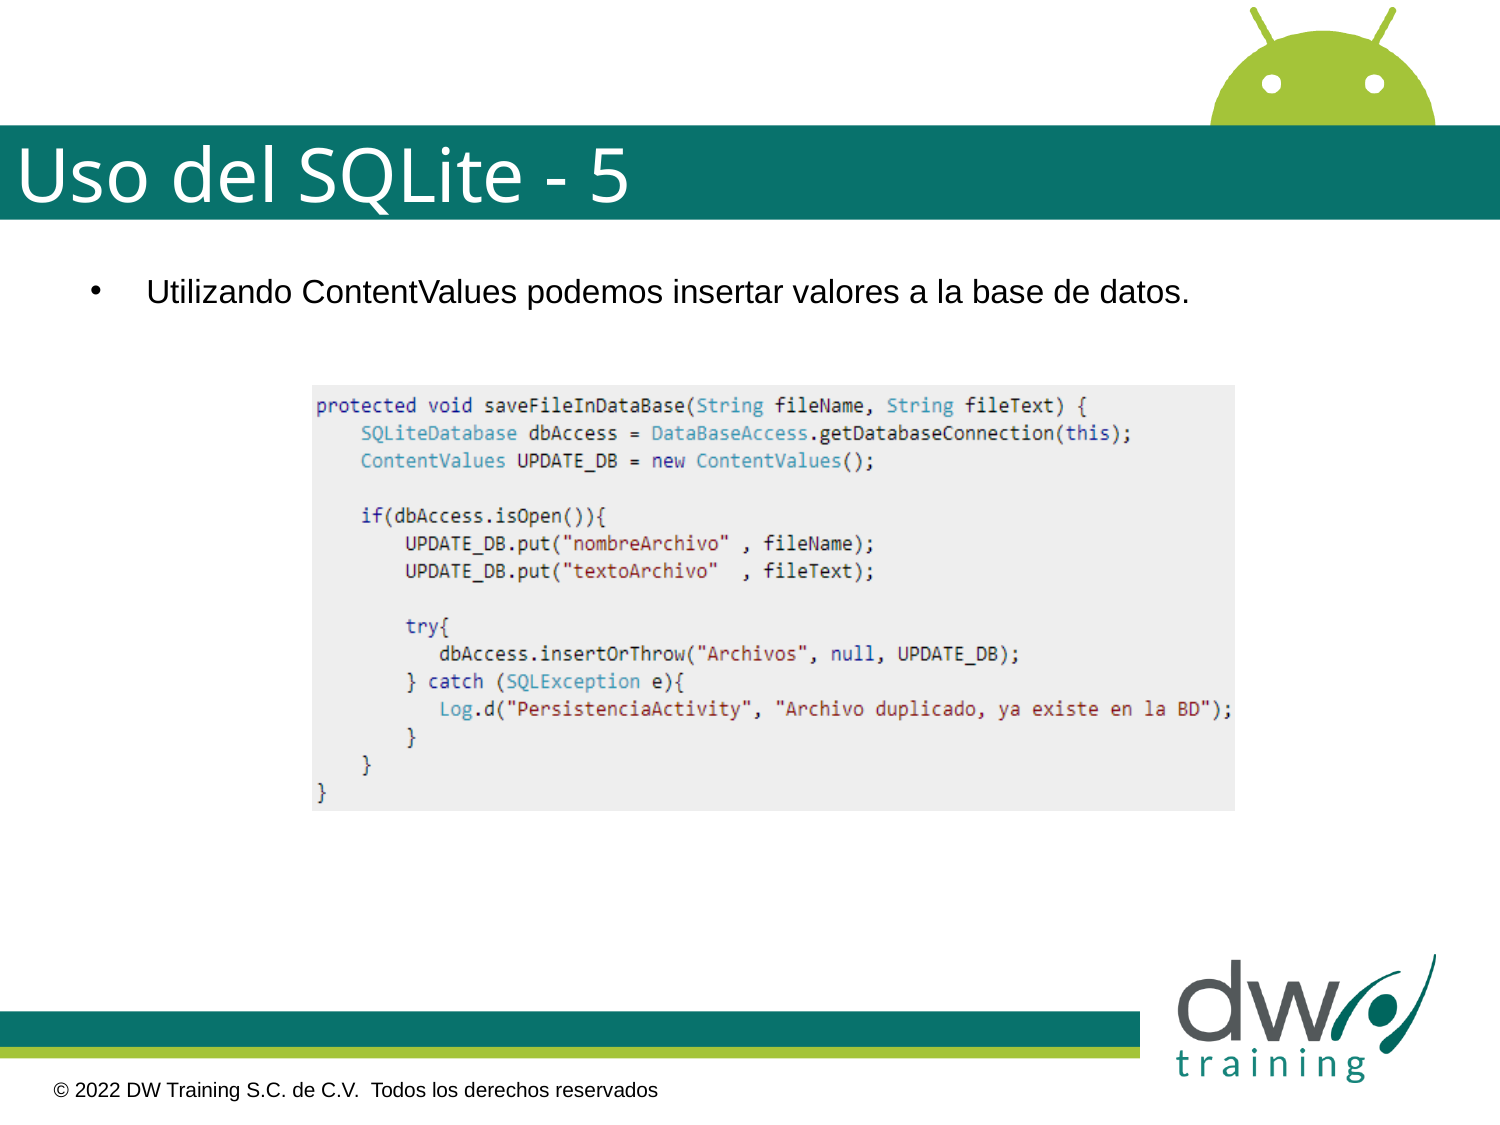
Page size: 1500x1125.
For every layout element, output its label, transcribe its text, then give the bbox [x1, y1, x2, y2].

picture [312, 385, 1235, 811]
picture [1210, 7, 1436, 125]
list Utilizando ContentValues podemos insertar valores a la base de datos. [75, 262, 1425, 1005]
title Uso del SQLite - 5 [0, 125, 1199, 220]
picture [1175, 954, 1436, 1083]
